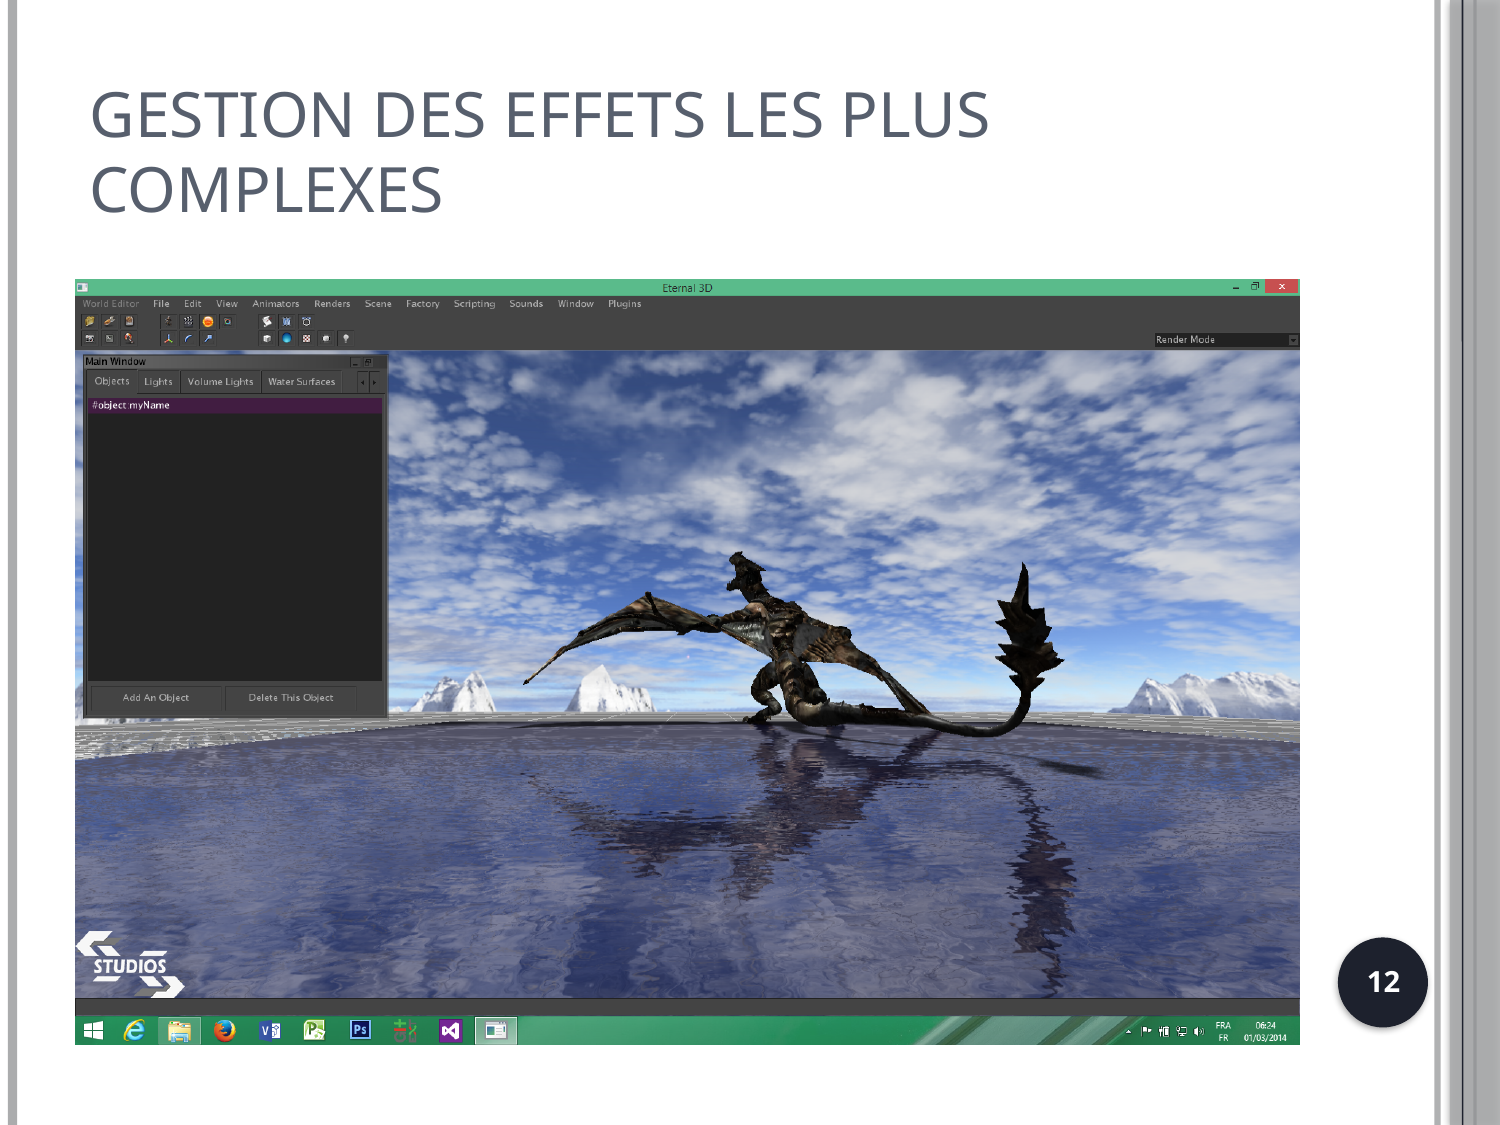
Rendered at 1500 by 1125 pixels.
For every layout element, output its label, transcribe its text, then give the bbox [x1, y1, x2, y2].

title Gestion des effets les plus complexes [75, 45, 1300, 233]
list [74, 279, 1301, 1046]
slide_number 12 [1333, 940, 1434, 1027]
